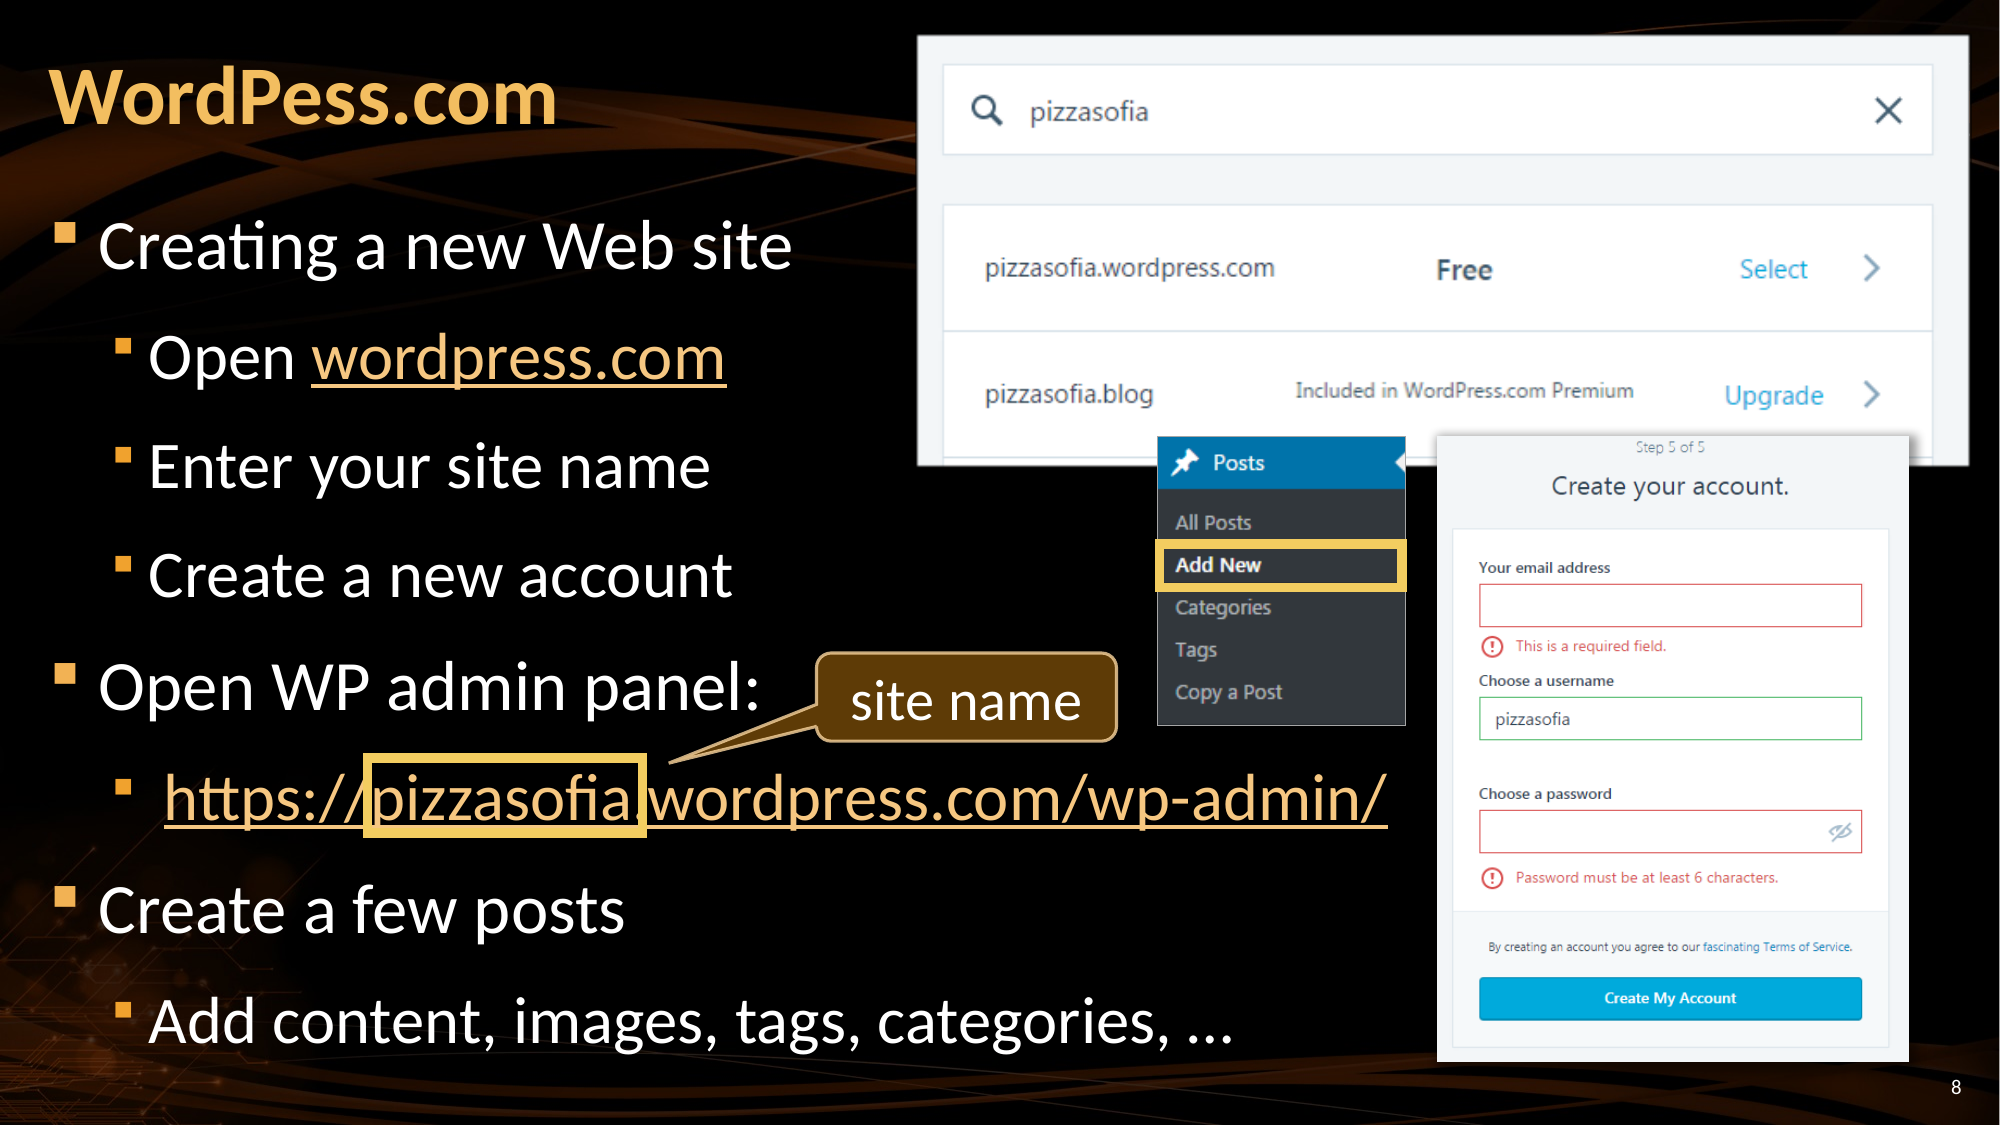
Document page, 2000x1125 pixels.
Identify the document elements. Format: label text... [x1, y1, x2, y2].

text_box site name [668, 651, 1118, 765]
list Creating a new Web site Open wordpress.com Enter your site name Create a new account Open WP admin panel: https://pizzasofia.wordpress.com/wp-admin/ Create a few posts Add content, images, tags, categories, … [31, 189, 1968, 1103]
title WordPess.com [30, 6, 1602, 189]
picture [0, 0, 2000, 1125]
text_box [366, 757, 643, 834]
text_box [1157, 436, 1406, 726]
